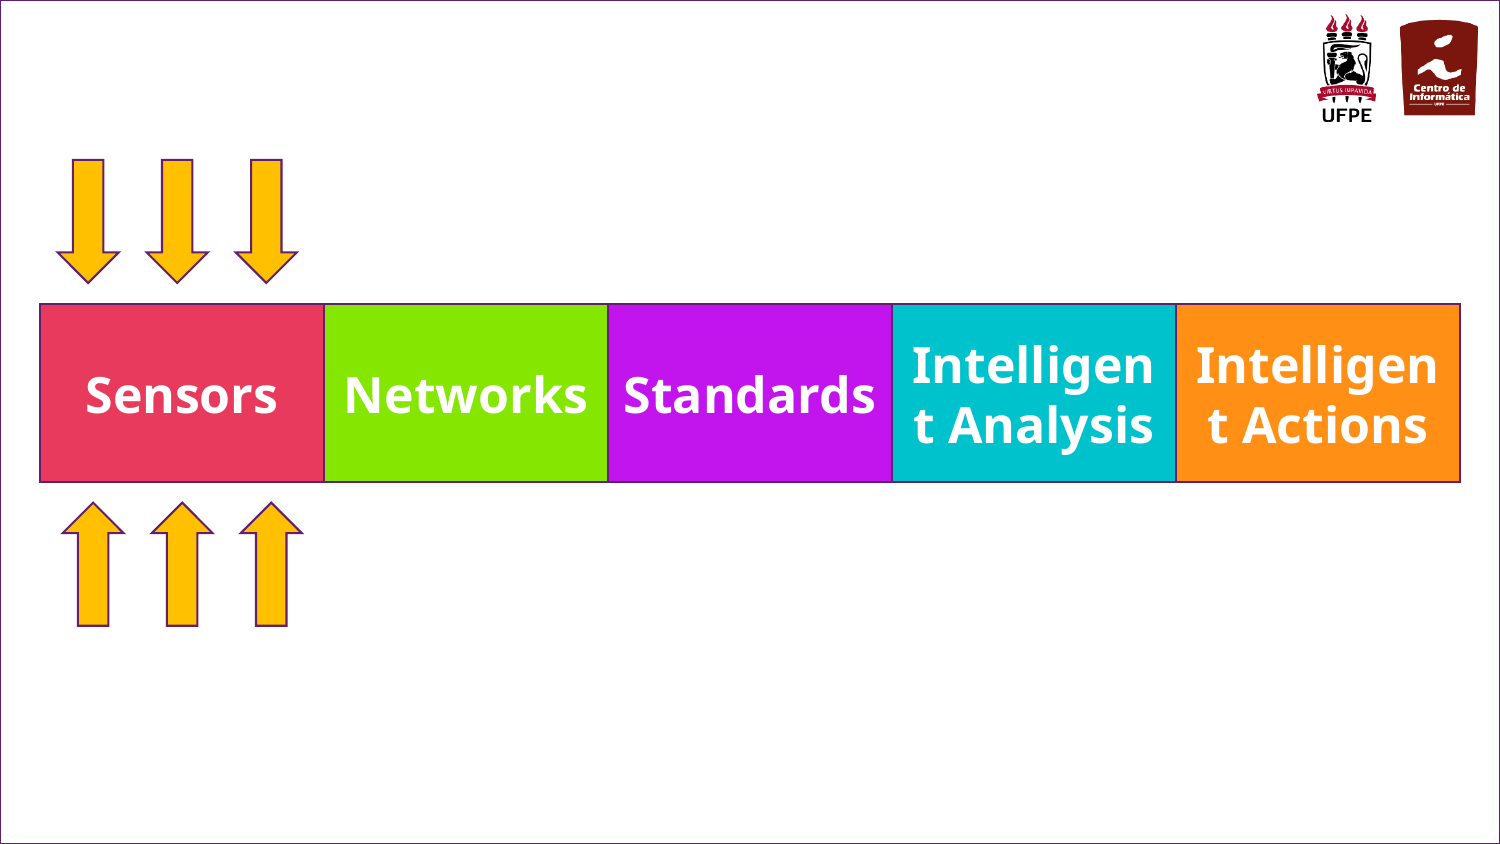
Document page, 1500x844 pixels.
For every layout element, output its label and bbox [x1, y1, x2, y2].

text_box [55, 158, 122, 285]
picture [1317, 14, 1478, 123]
text_box [144, 158, 211, 285]
text_box [40, 304, 1460, 483]
text_box [233, 158, 300, 285]
text_box [0, 0, 1500, 844]
text_box [238, 501, 305, 627]
text_box [60, 501, 127, 627]
text_box [149, 501, 216, 627]
